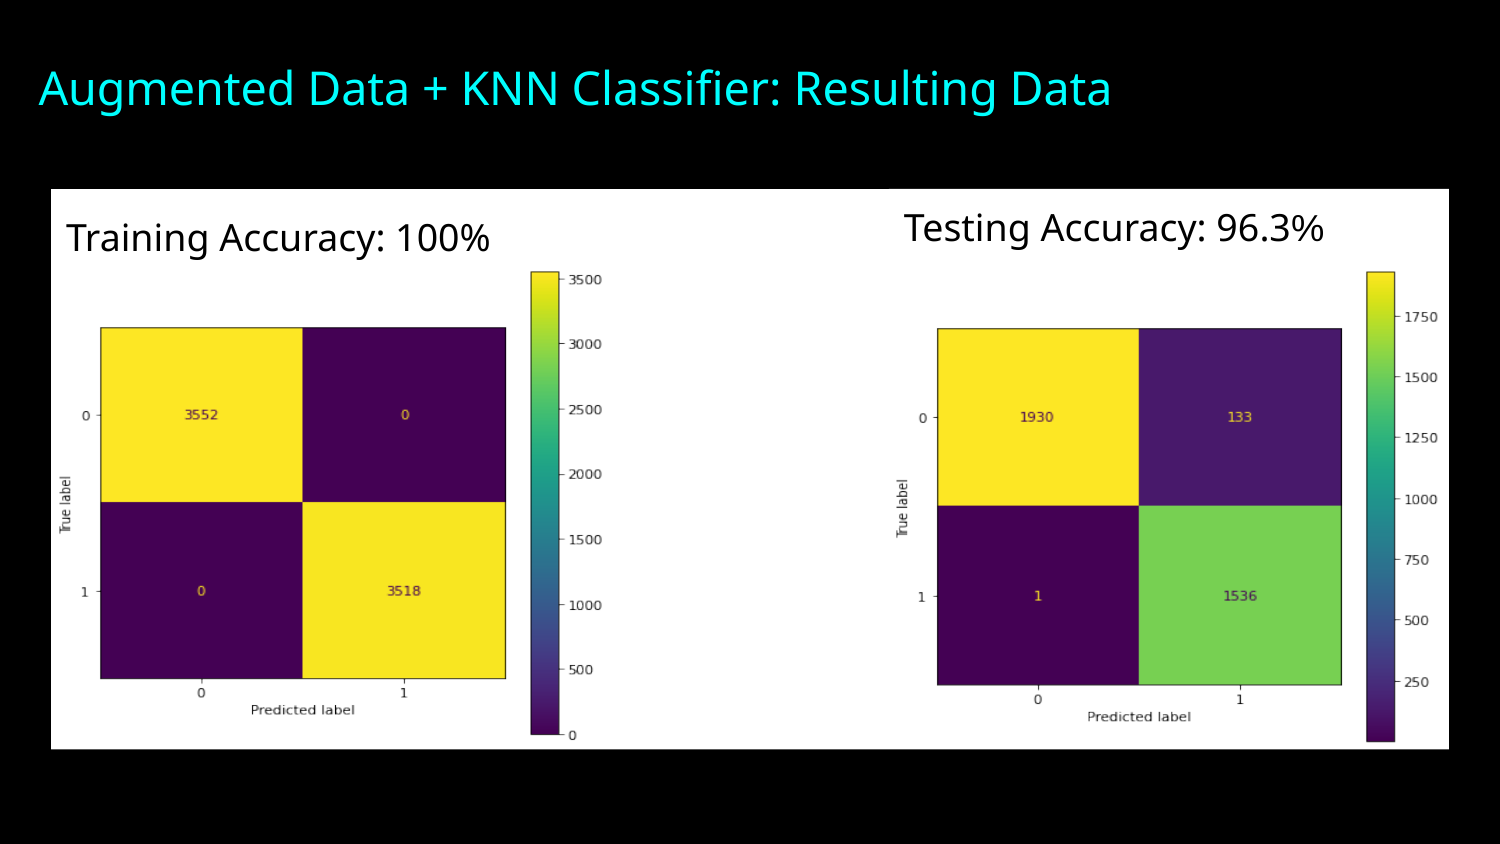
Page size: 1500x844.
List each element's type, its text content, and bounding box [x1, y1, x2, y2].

picture [888, 264, 1450, 750]
picture [50, 264, 612, 750]
text_box Testing Accuracy: 96.3% [888, 188, 1449, 264]
list Training Accuracy: 100% [51, 189, 888, 750]
title Augmented Data + KNN Classifier: Resulting Data [23, 40, 1477, 135]
